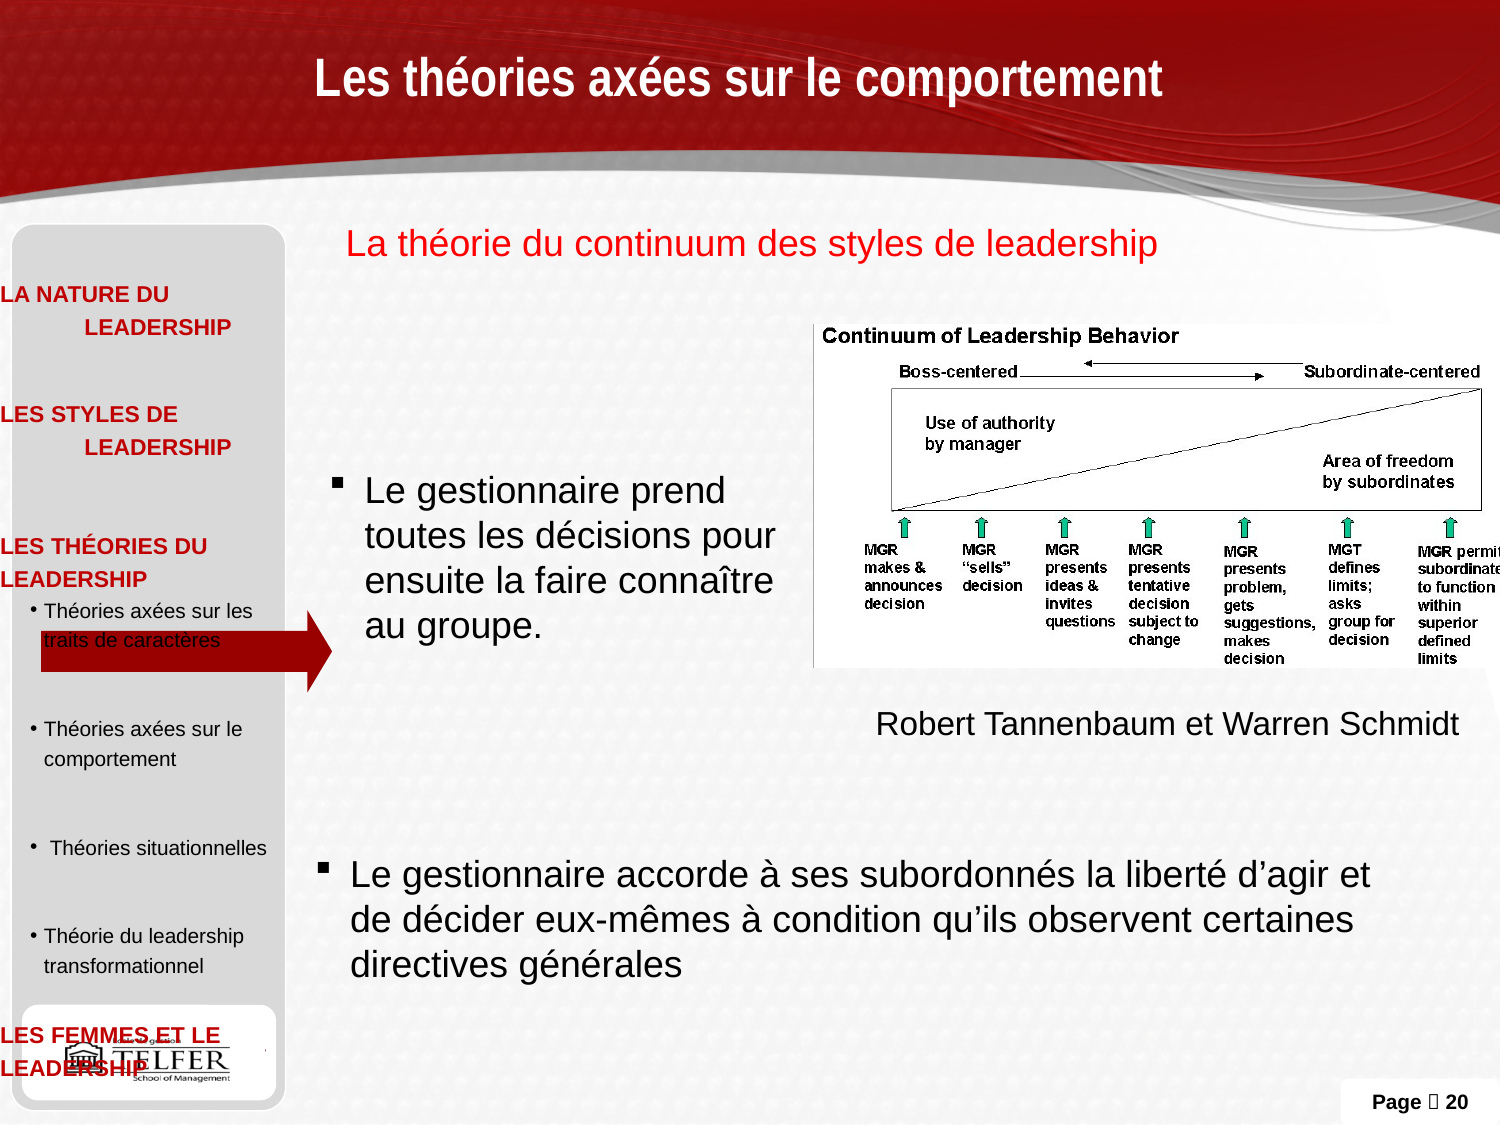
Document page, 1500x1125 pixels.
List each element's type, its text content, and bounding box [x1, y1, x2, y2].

picture [38, 1014, 266, 1093]
list La nature du leadership Les styles de leadership Les théories du Leadership Théories axées sur les traits de caractères Théories axées sur le comportement Théories situationnelles Théorie du leadership transformationnel Les femmes et le leadership [0, 242, 290, 1013]
text_box [290, 610, 333, 693]
title Les théories axées sur le comportement [0, 0, 1480, 159]
picture [0, 0, 1500, 1125]
text_box Le gestionnaire accorde à ses subordonnés la liberté d’agir et de décider eux-mêmes à condition qu’ils observent certaines directives générales [299, 842, 1387, 993]
text_box Robert Tannenbaum et Warren Schmidt [860, 694, 1500, 750]
text_box La théorie du continuum des styles de leadership [330, 211, 1402, 272]
text_box Le gestionnaire prend toutes les décisions pour ensuite la faire connaître au groupe. [314, 458, 808, 653]
